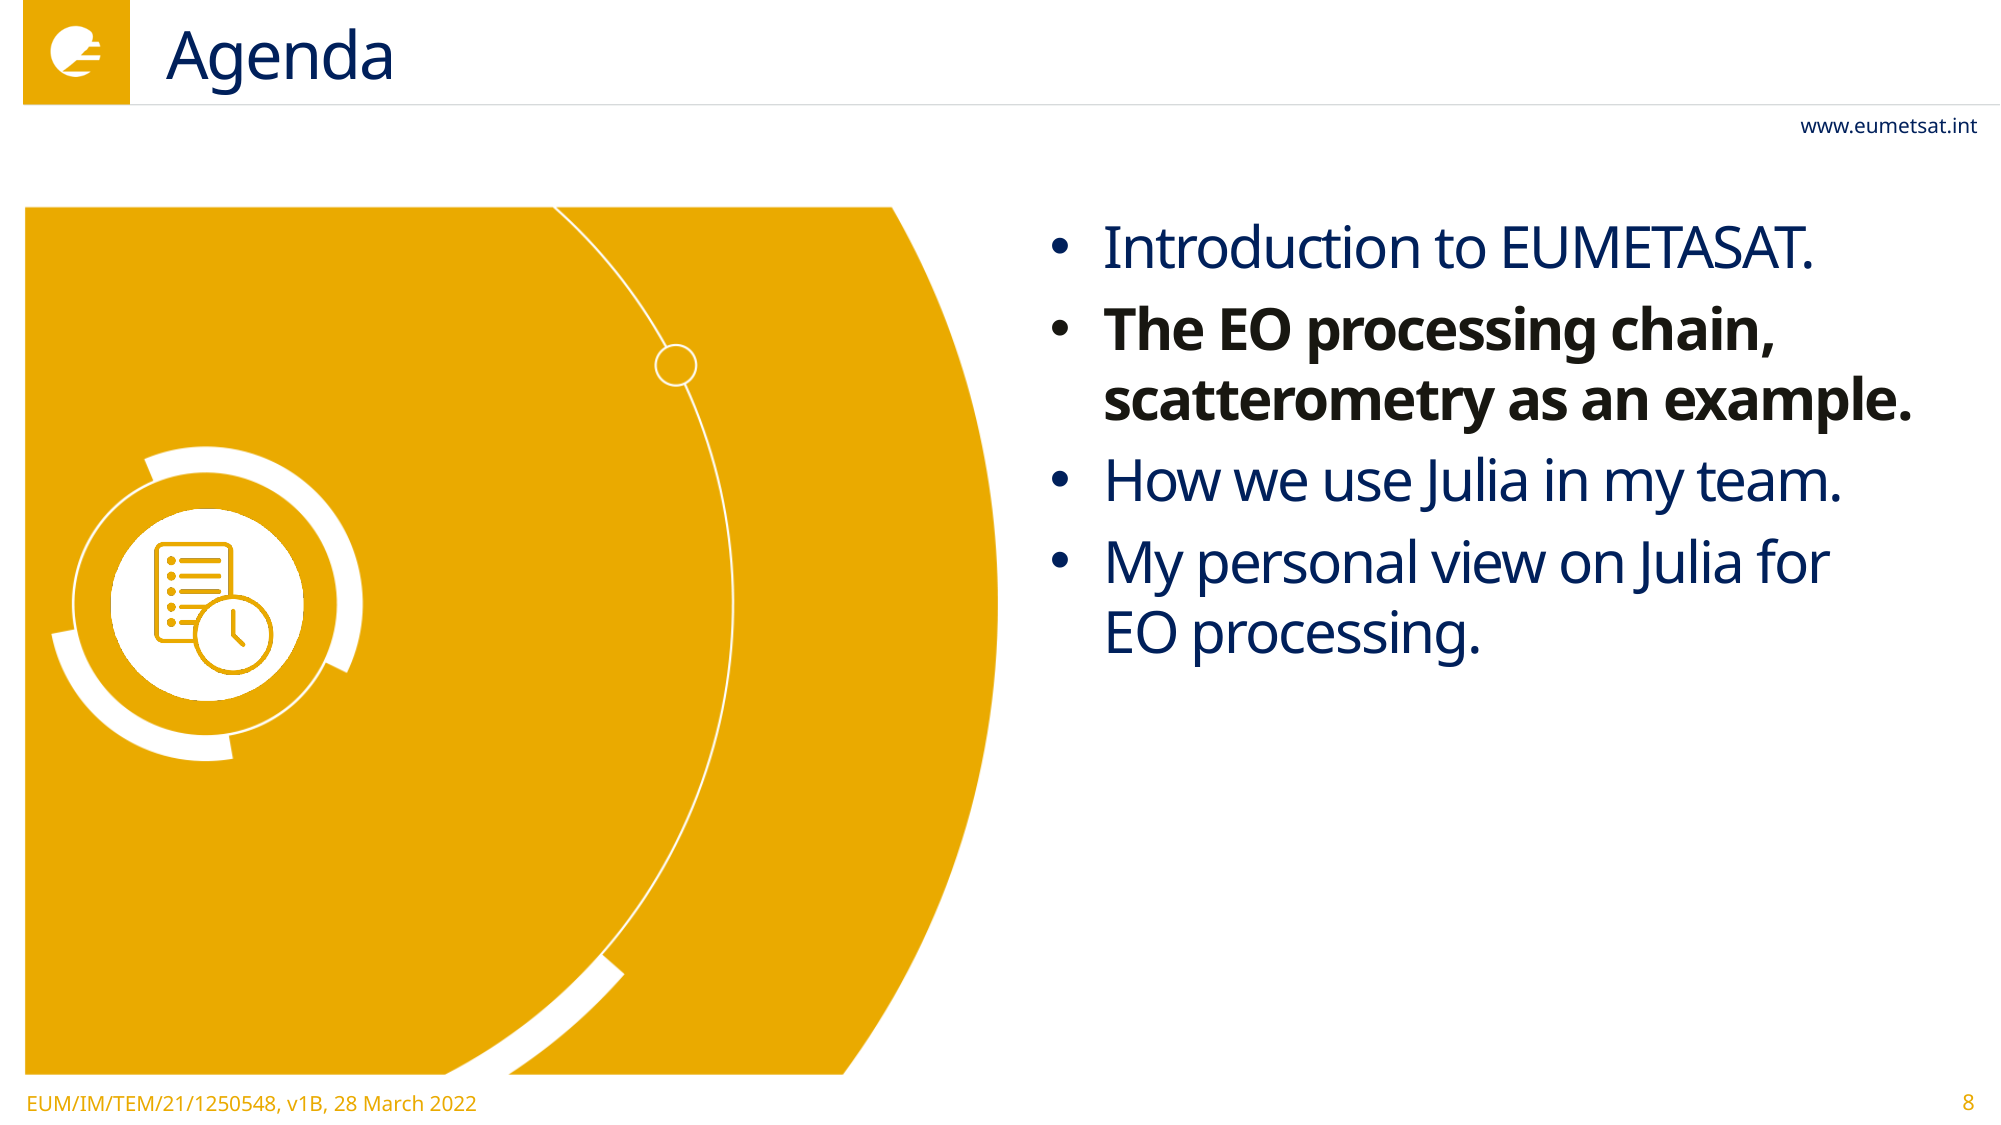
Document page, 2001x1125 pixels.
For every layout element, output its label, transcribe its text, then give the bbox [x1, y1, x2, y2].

title Agenda [134, 0, 1977, 106]
list Introduction to EUMETASAT. The EO processing chain, scatterometry as an example. How we use Julia in my team. My personal view on Julia for EO processing. [1034, 202, 1932, 1051]
picture [21, 0, 131, 106]
picture [0, 143, 2000, 1090]
